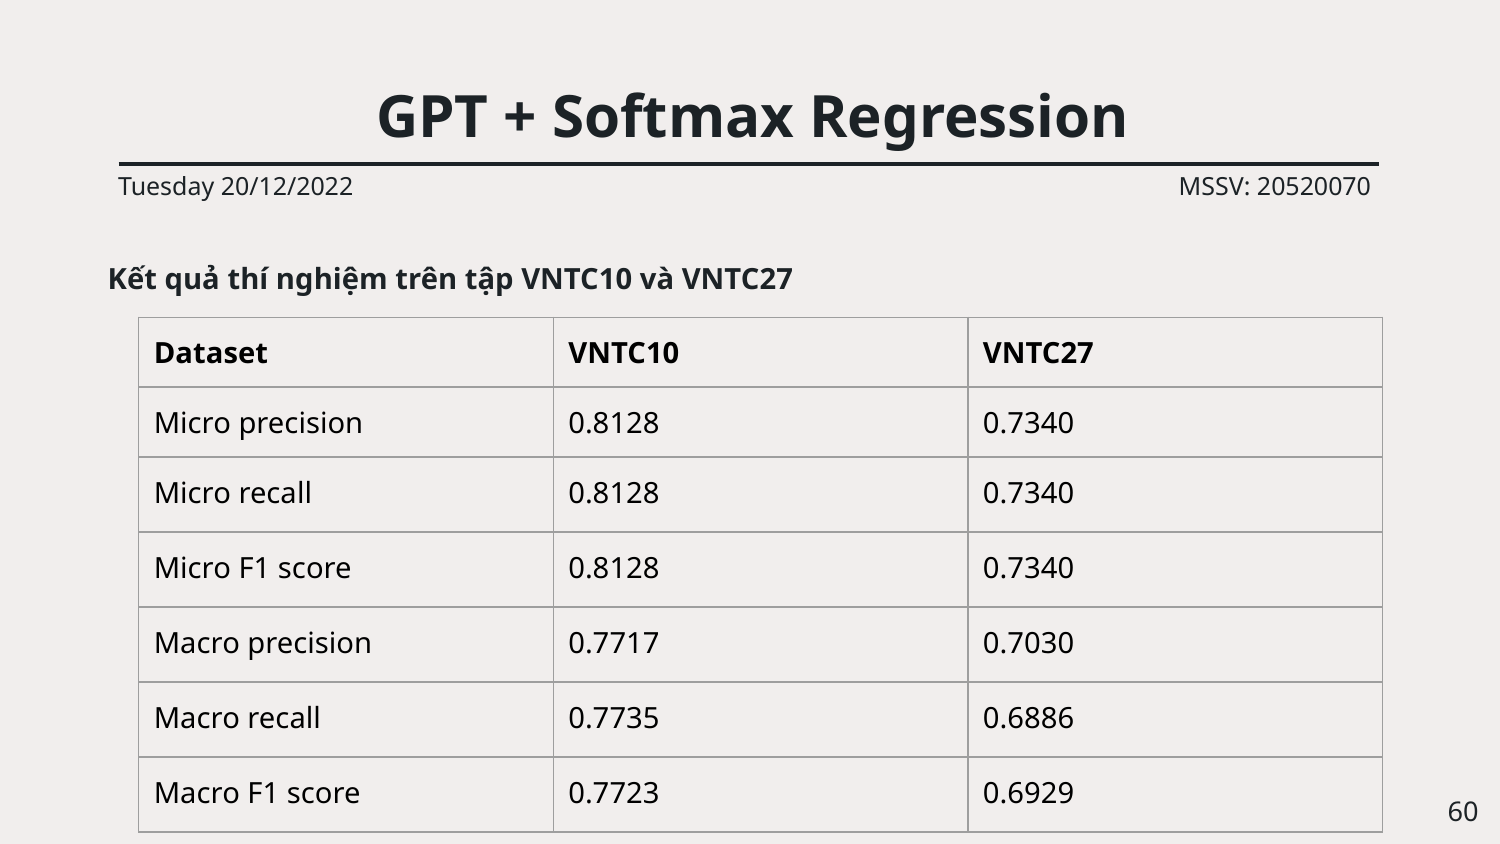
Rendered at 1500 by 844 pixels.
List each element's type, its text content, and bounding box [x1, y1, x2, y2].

table_cell Macro recall [139, 683, 553, 756]
table_cell 0.6929 [969, 758, 1382, 831]
title GPT + Softmax Regression [134, 80, 1372, 150]
table_cell Micro recall [139, 458, 553, 531]
table_cell Micro F1 score [139, 533, 553, 606]
table_cell 0.7030 [969, 608, 1382, 681]
table_cell 0.8128 [554, 388, 967, 456]
table_cell Macro precision [139, 608, 553, 681]
table_cell 0.8128 [554, 533, 967, 606]
table_cell 0.7717 [554, 608, 967, 681]
table_cell 0.7340 [969, 458, 1382, 531]
table_cell 0.7340 [969, 533, 1382, 606]
slide_number ‹#› [1403, 779, 1494, 844]
table_header VNTC10 [554, 318, 967, 386]
table_cell Micro precision [139, 388, 553, 456]
table_cell 0.8128 [554, 458, 967, 531]
subtitle MSSV: 20520070 [1148, 171, 1402, 200]
table_cell Macro F1 score [139, 758, 553, 831]
table_header Dataset [139, 318, 553, 386]
table_cell 0.7340 [969, 388, 1382, 456]
table_cell 0.7735 [554, 683, 967, 756]
table_cell 0.7723 [554, 758, 967, 831]
subtitle Kết quả thí nghiệm trên tập VNTC10 và VNTC27 [107, 232, 1398, 318]
subtitle Tuesday 20/12/2022 [118, 171, 371, 200]
table_header VNTC27 [969, 318, 1382, 386]
table_cell 0.6886 [969, 683, 1382, 756]
